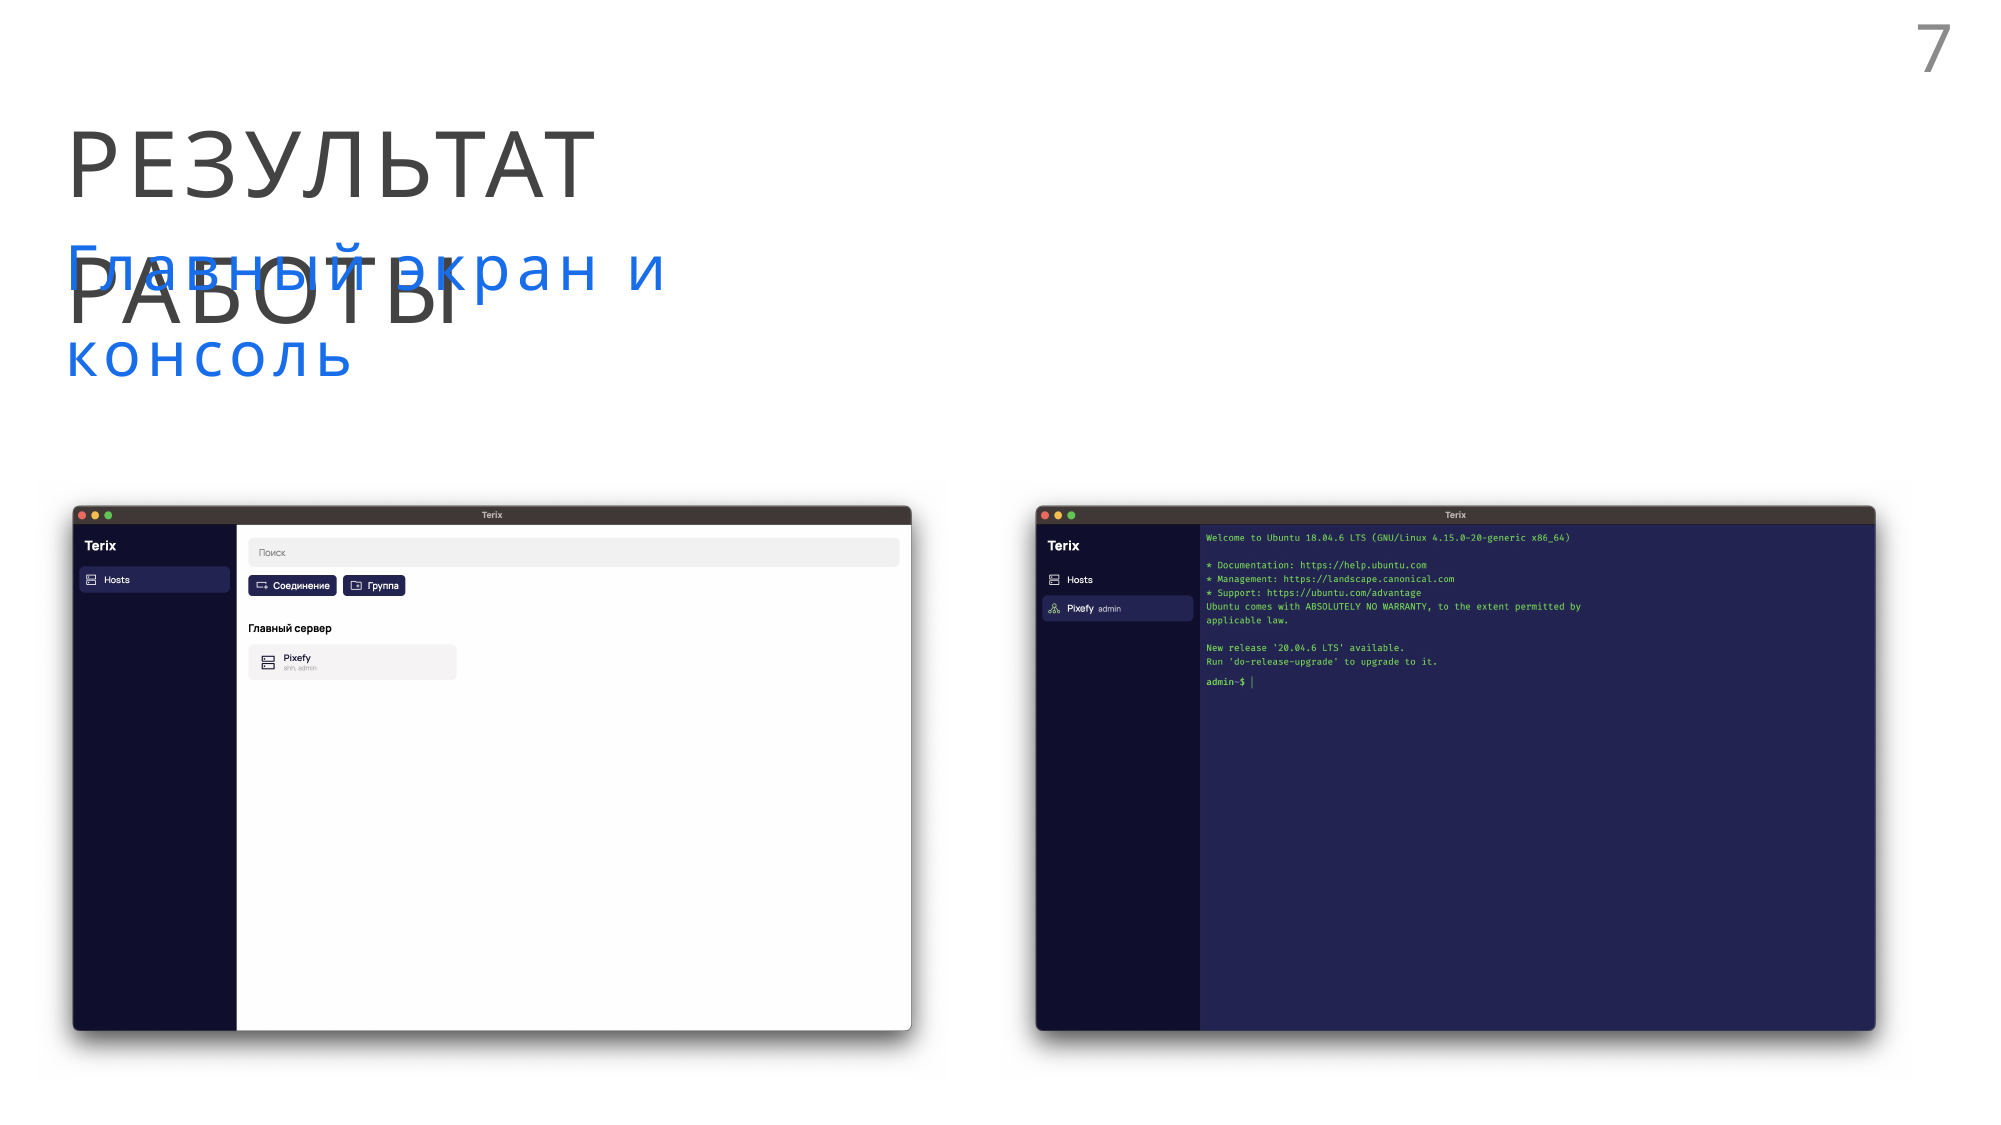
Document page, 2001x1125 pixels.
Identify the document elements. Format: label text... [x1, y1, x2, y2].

text_box 7 [1890, 21, 1969, 81]
text_box Главный экран и консоль [65, 217, 903, 390]
picture [36, 481, 948, 1079]
picture [999, 481, 1912, 1079]
text_box РЕЗУЛЬТАТ РАБОТЫ [65, 89, 948, 343]
